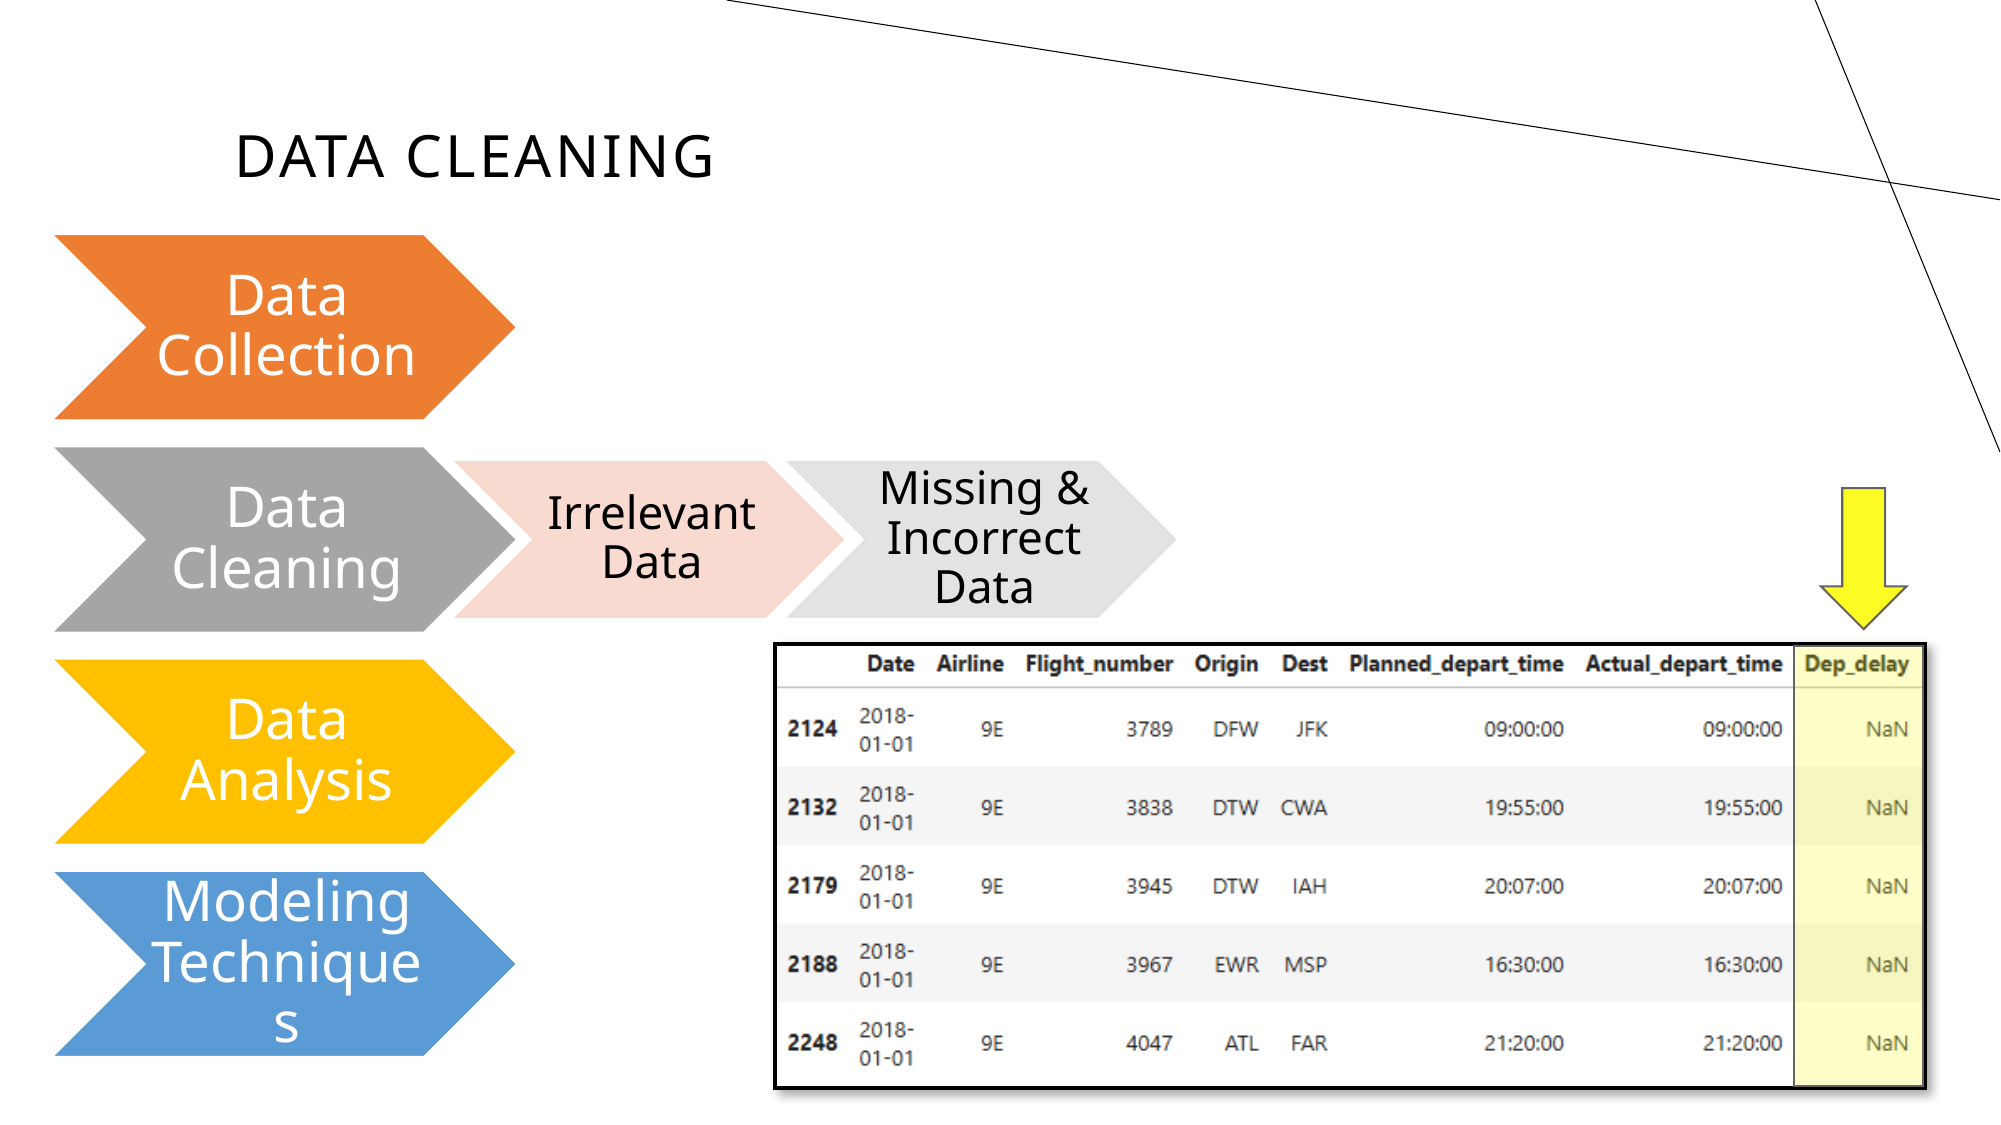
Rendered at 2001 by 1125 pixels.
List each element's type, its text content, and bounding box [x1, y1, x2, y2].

text_box [1818, 487, 1909, 631]
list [0, 233, 1227, 1058]
title Data cleaning [219, 91, 1853, 198]
picture [777, 645, 1924, 1087]
